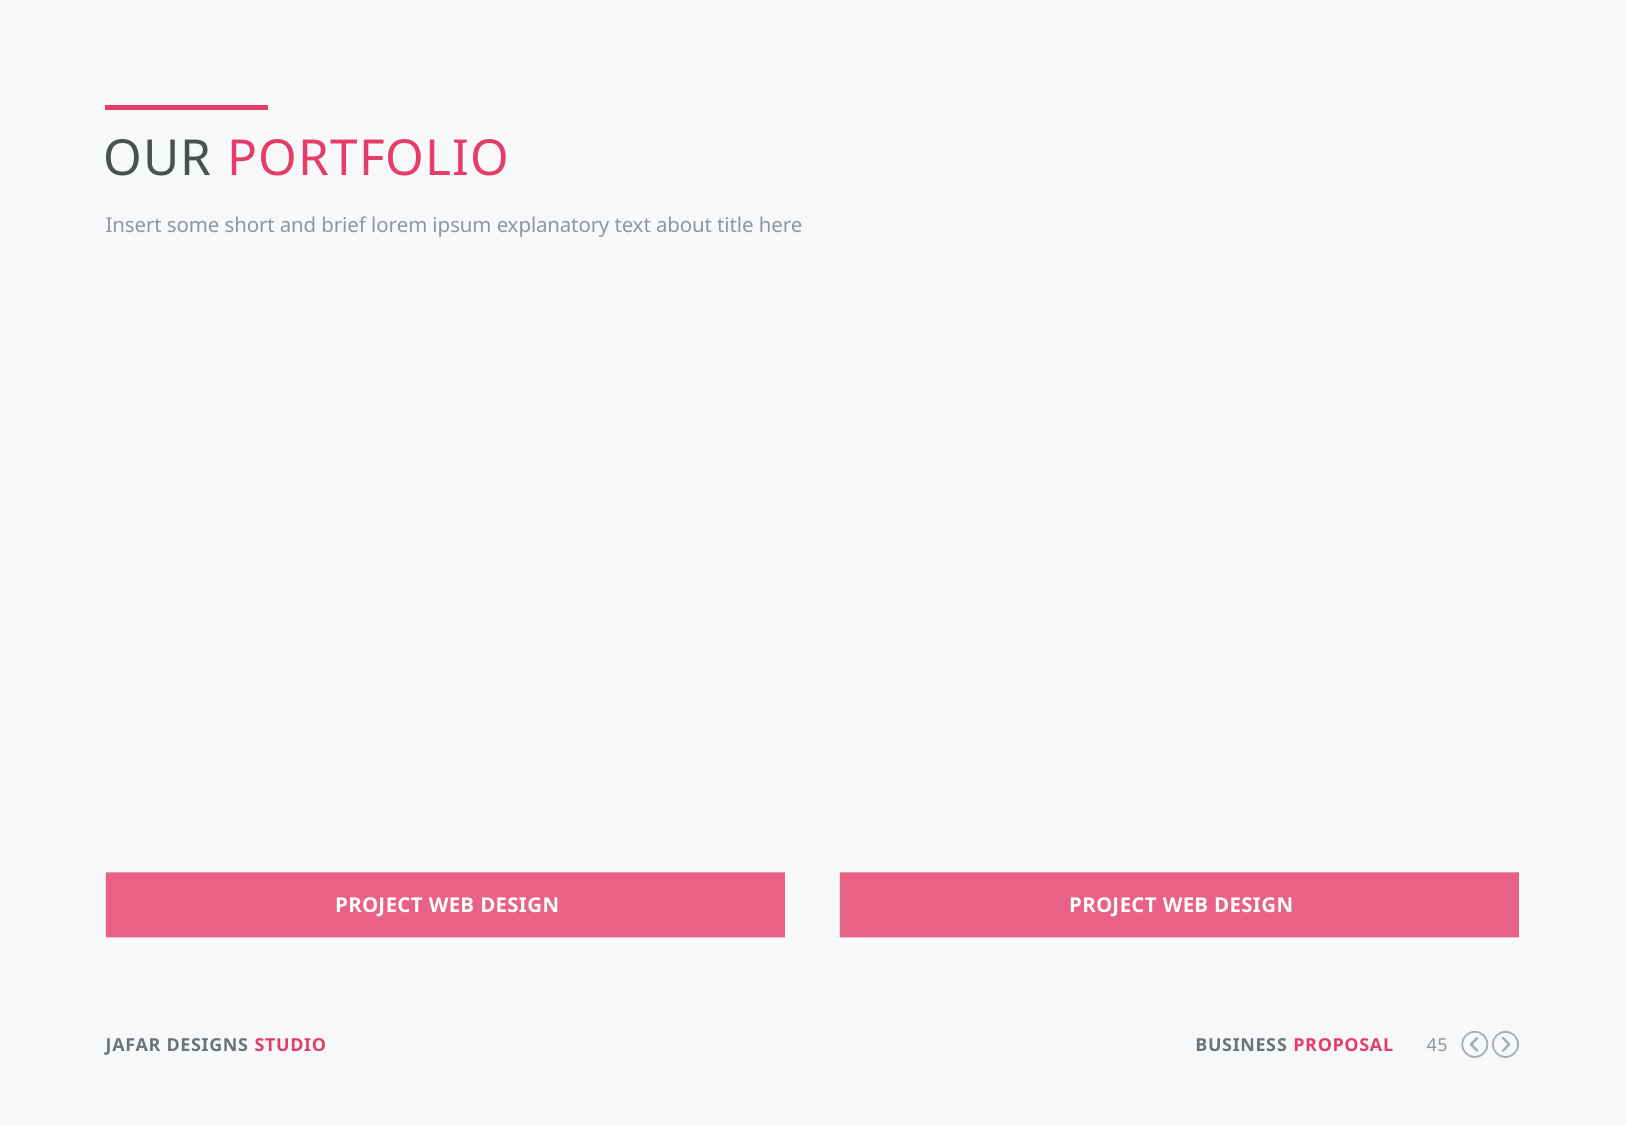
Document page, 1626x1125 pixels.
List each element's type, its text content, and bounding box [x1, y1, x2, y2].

list Insert some short and brief lorem ipsum explanatory text about title here [105, 209, 1519, 241]
picture [105, 337, 785, 938]
picture [839, 337, 1519, 938]
list Our Portfolio [103, 125, 1518, 184]
